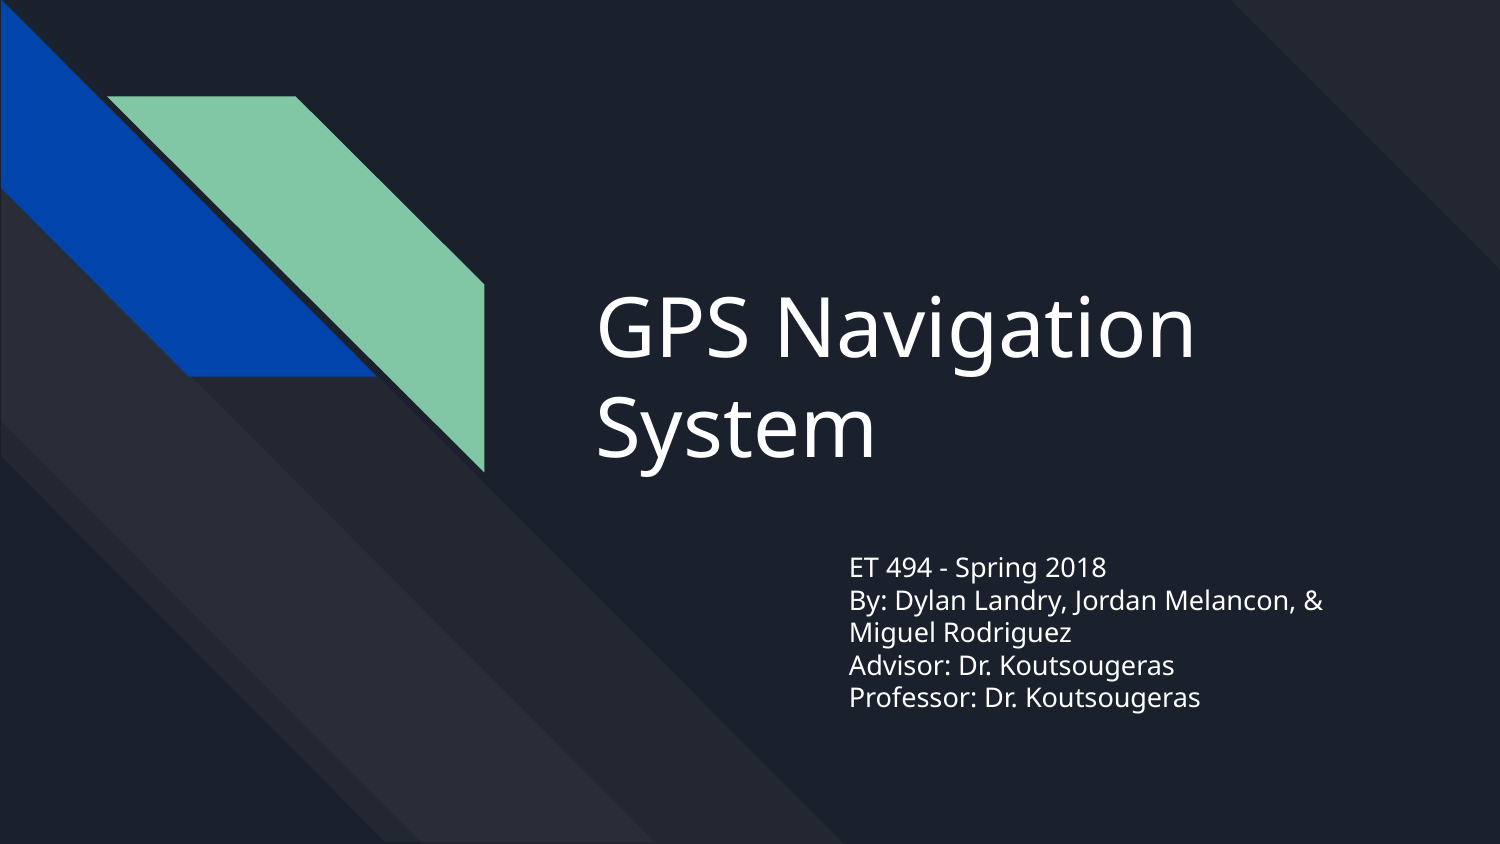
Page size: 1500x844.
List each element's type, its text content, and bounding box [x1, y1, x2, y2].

title GPS Navigation System [580, 258, 1404, 518]
subtitle ET 494 - Spring 2018 By: Dylan Landry, Jordan Melancon, & Miguel Rodriguez Advisor: Dr. Koutsougeras Professor: Dr. Koutsougeras [833, 535, 1404, 768]
